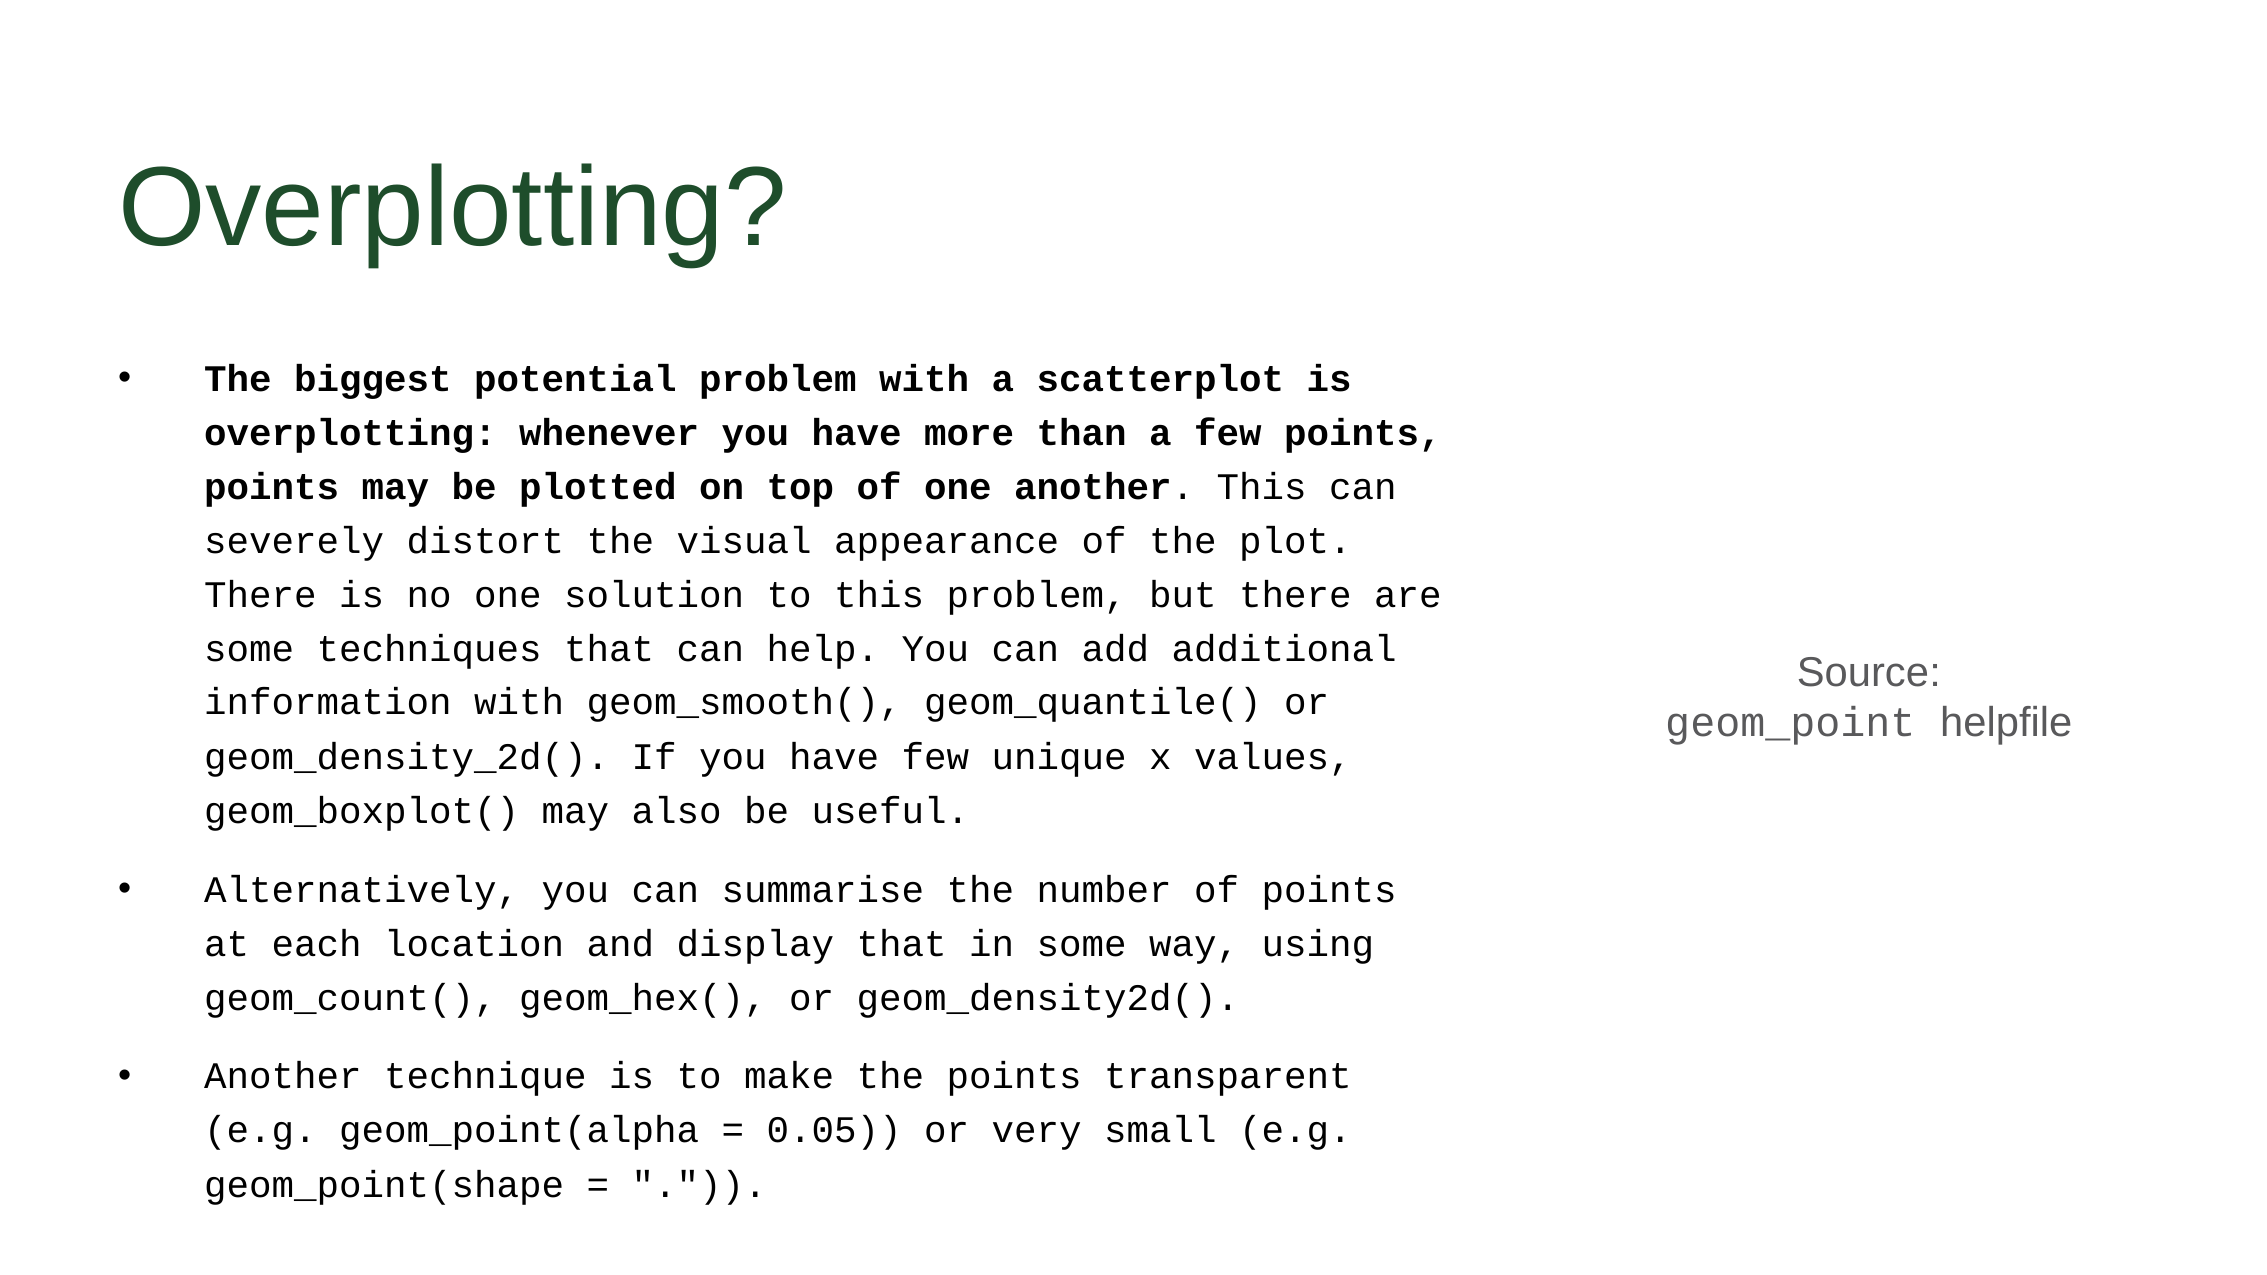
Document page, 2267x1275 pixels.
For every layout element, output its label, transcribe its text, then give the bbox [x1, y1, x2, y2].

list The biggest potential problem with a scatterplot is overplotting: whenever you have more than a few points, points may be plotted on top of one another. This can severely distort the visual appearance of the plot. There is no one solution to this problem, but there are some techniques that can help. You can add additional information with geom_smooth(), geom_quantile() or geom_density_2d(). If you have few unique x values, geom_boxplot() may also be useful. Alternatively, you can summarise the number of points at each location and display that in some way, using geom_count(), geom_hex(), or geom_density2d(). Another technique is to make the points transparent (e.g. geom_point(alpha = 0.05)) or very small (e.g. geom_point(shape = ".")). [103, 329, 1468, 1275]
title Overplotting? [103, 116, 2164, 284]
text_box Source: geom_point helpfile [1622, 637, 2115, 753]
